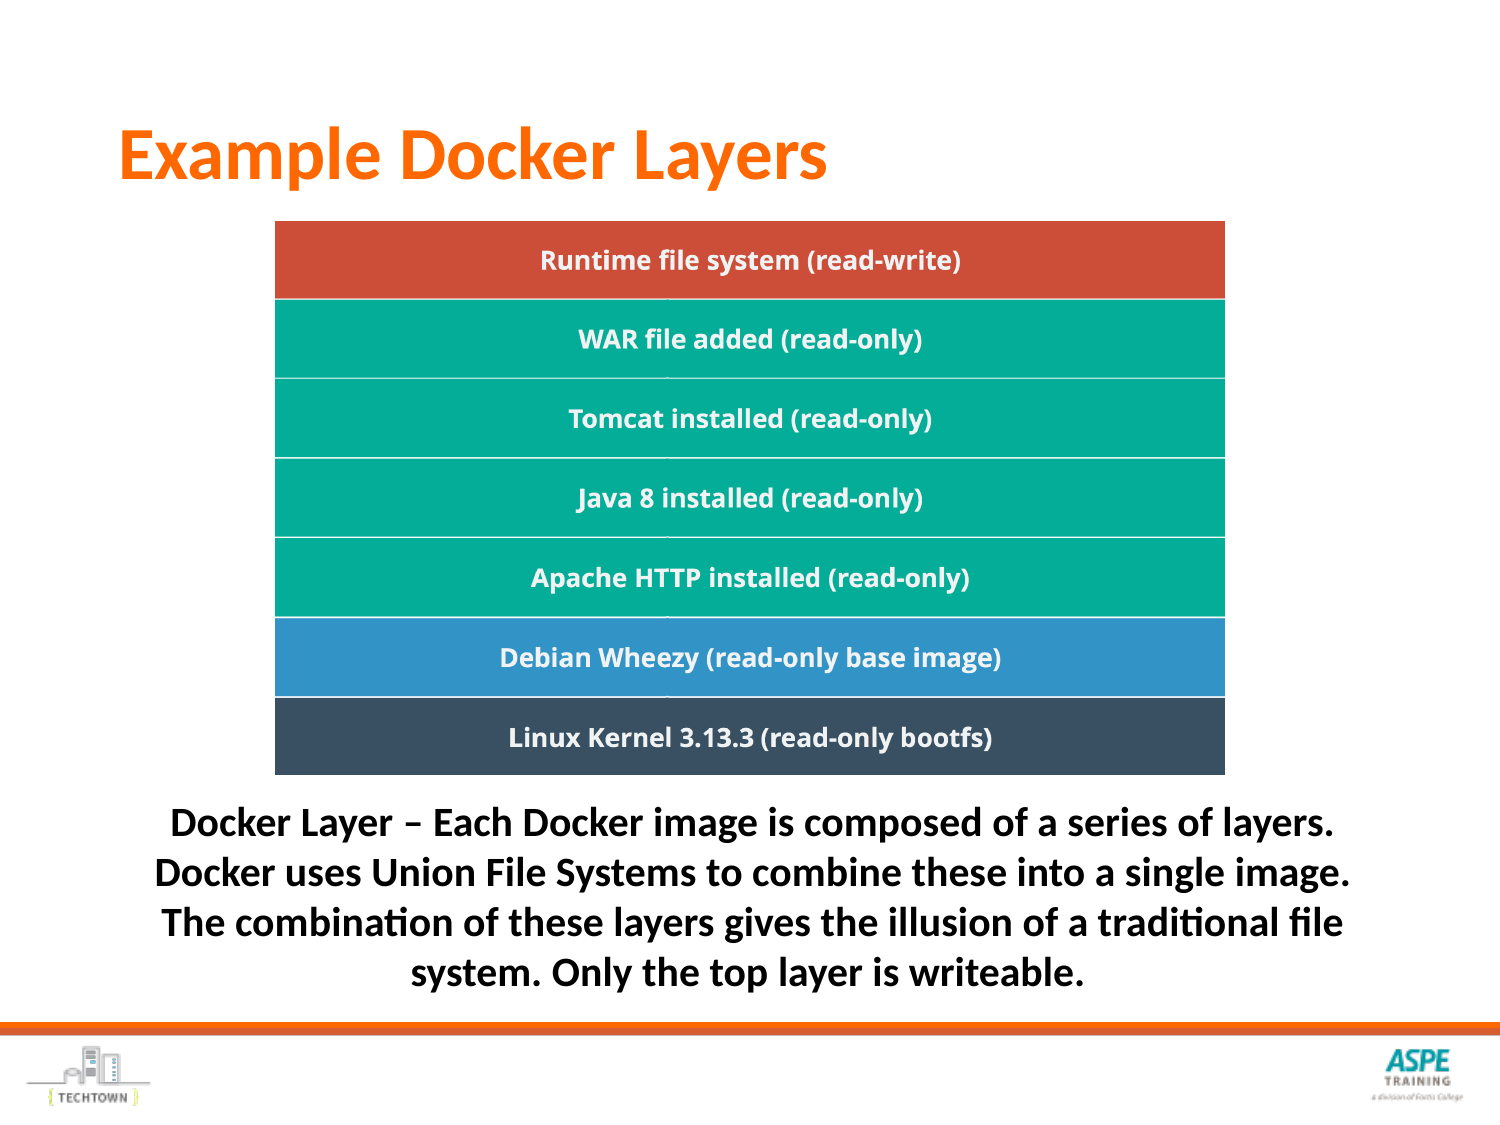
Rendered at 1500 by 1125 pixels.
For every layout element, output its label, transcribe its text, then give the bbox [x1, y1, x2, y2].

title Example Docker Layers [103, 59, 1397, 250]
picture [274, 221, 1226, 775]
list Docker Layer – Each Docker image is composed of a series of layers. Docker uses Union File Systems to combine these into a single image. The combination of these layers gives the illusion of a traditional file system. Only the top layer is writeable. [106, 787, 1400, 1060]
